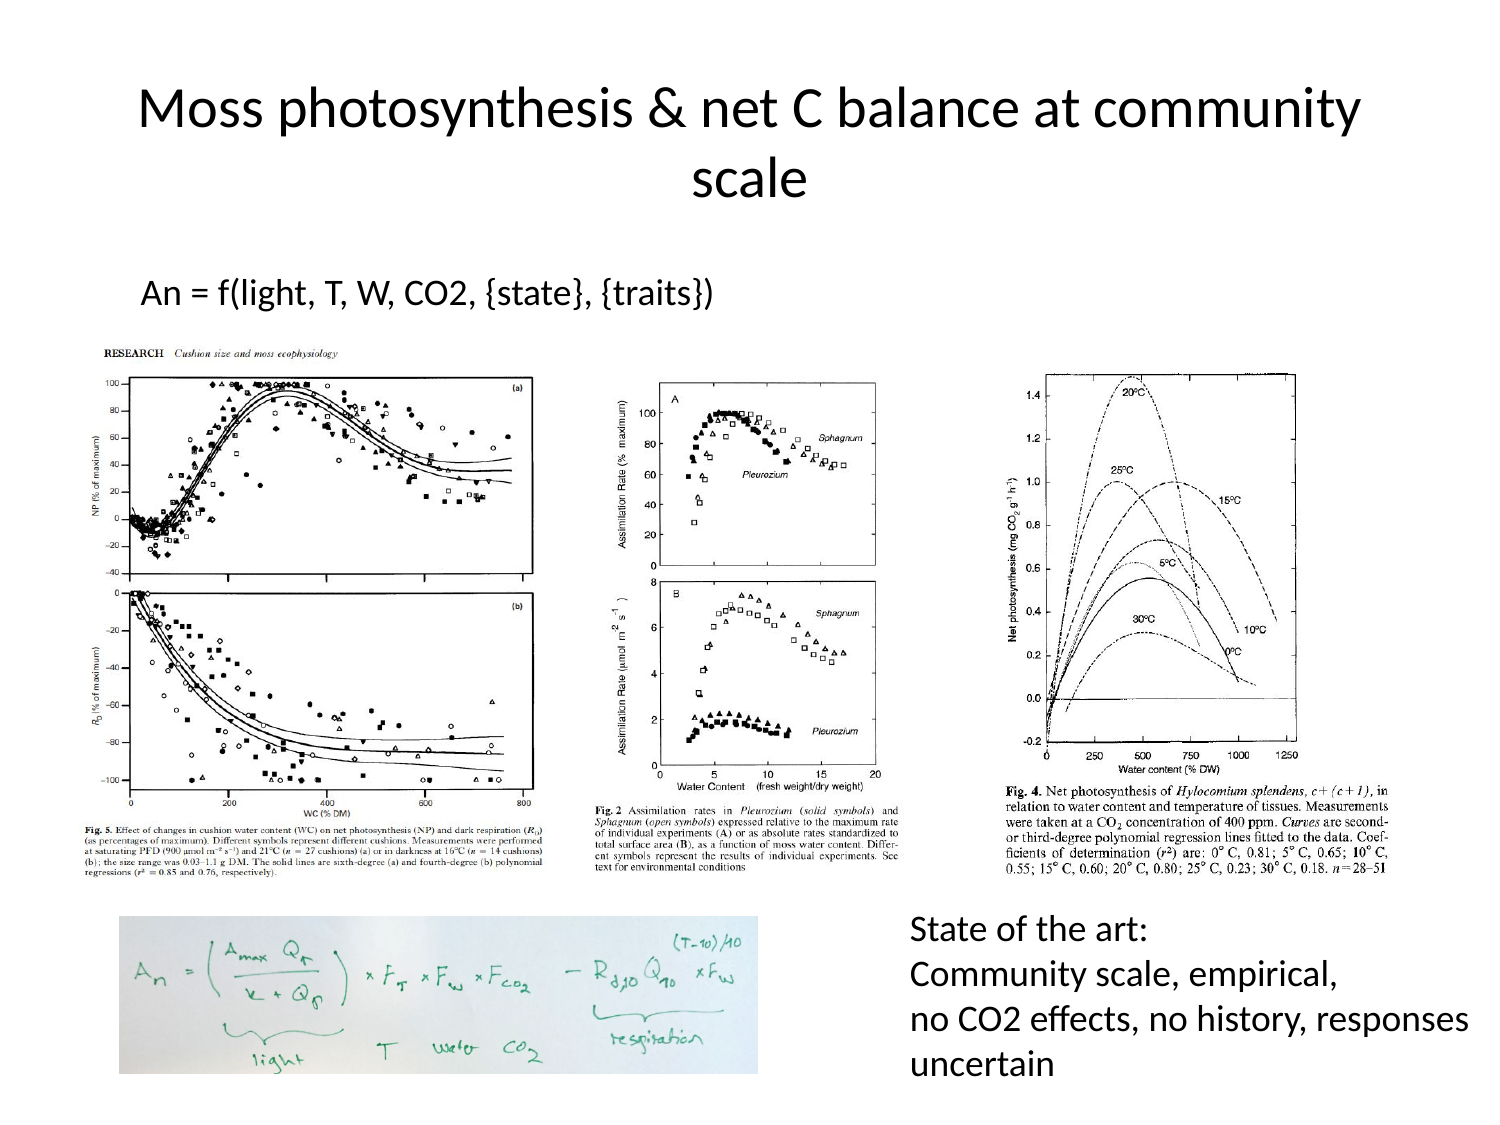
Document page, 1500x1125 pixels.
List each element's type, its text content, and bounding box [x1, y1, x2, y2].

text_box An = f(light, T, W, CO2, {state}, {traits}) [125, 260, 730, 321]
picture [53, 338, 547, 878]
title Moss photosynthesis & net C balance at community scale [75, 45, 1425, 233]
picture [119, 916, 758, 1075]
text_box State of the art: Community scale, empirical, no CO2 effects, no history, responses uncertain [895, 896, 1486, 1125]
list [974, 355, 1400, 890]
picture [560, 350, 909, 890]
